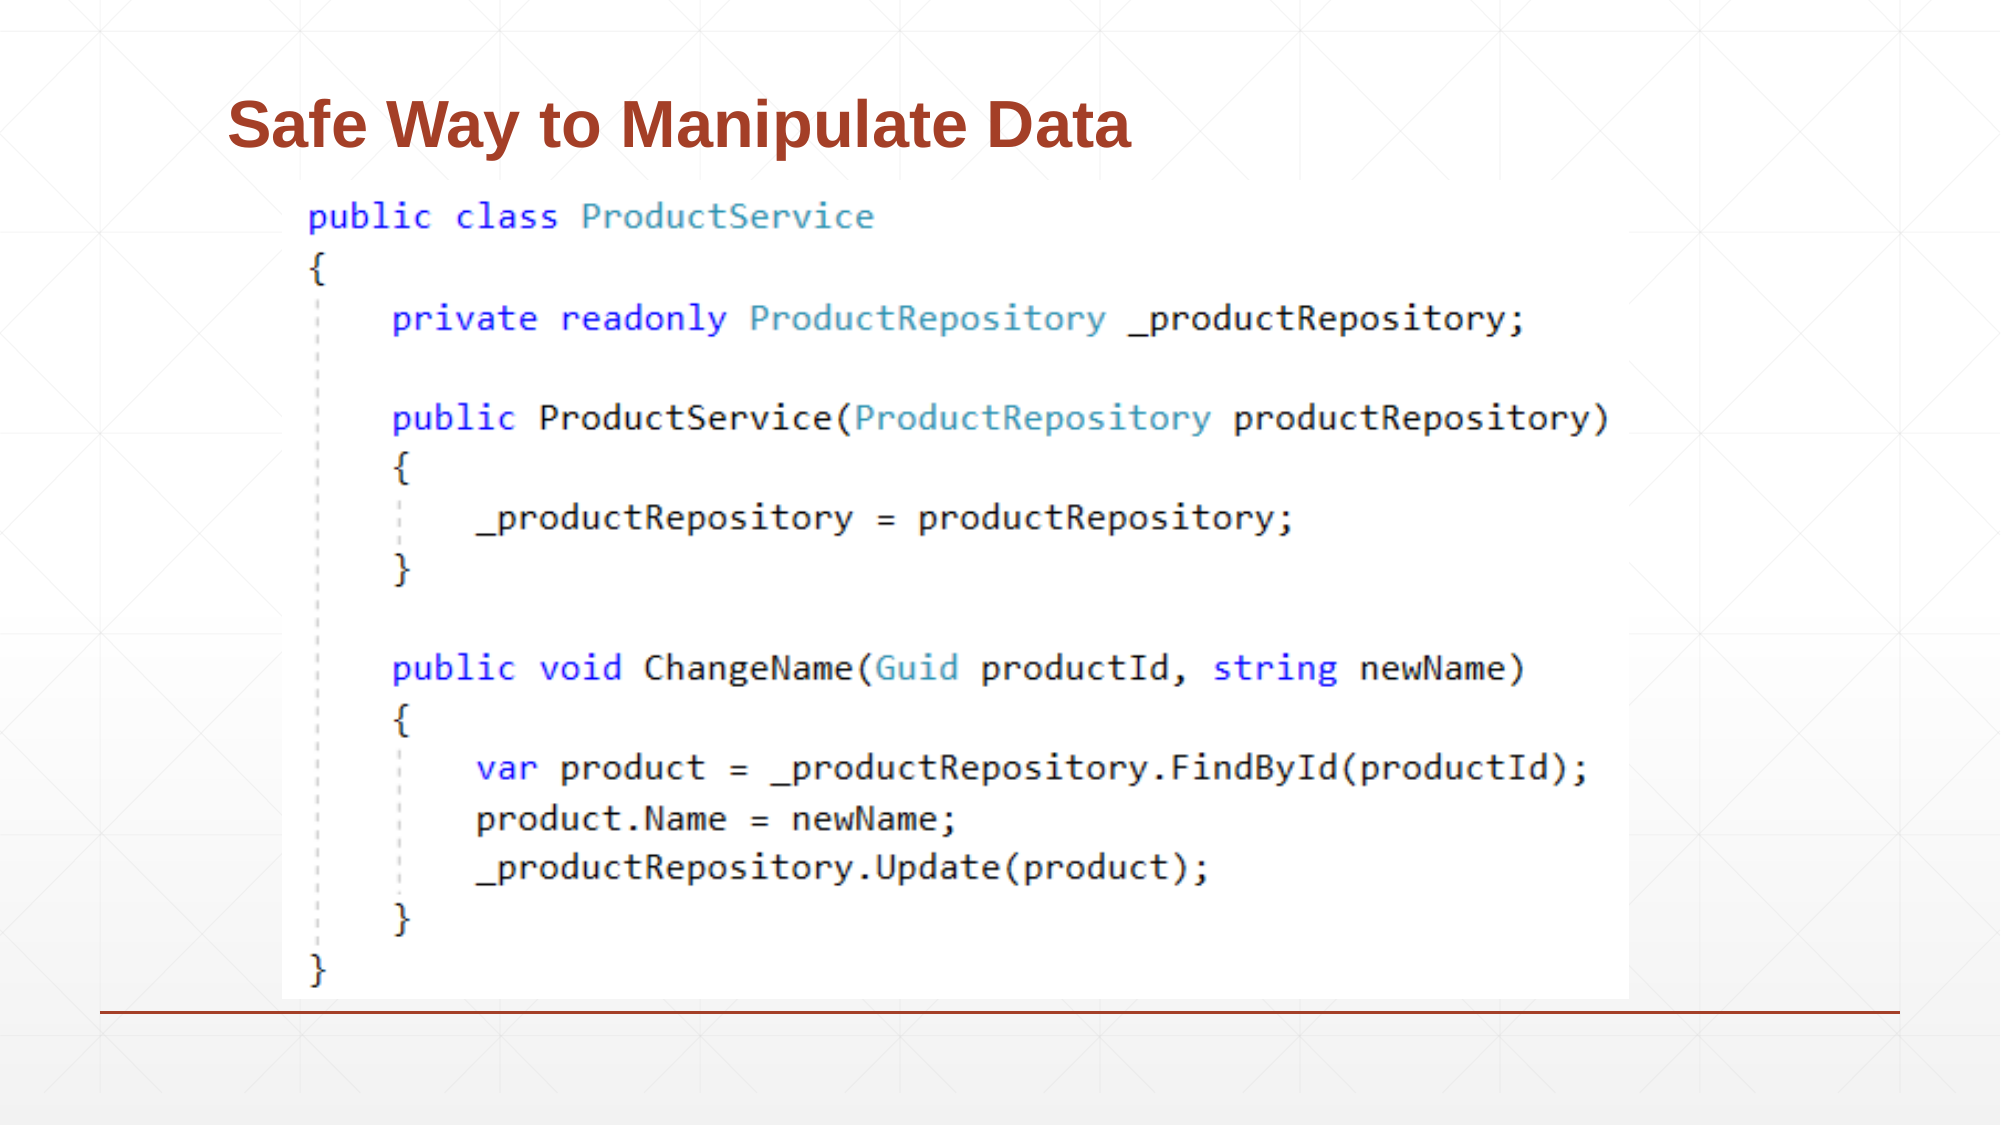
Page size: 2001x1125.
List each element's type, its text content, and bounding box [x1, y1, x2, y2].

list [282, 180, 1629, 999]
title Safe Way to Manipulate Data [212, 82, 1788, 271]
